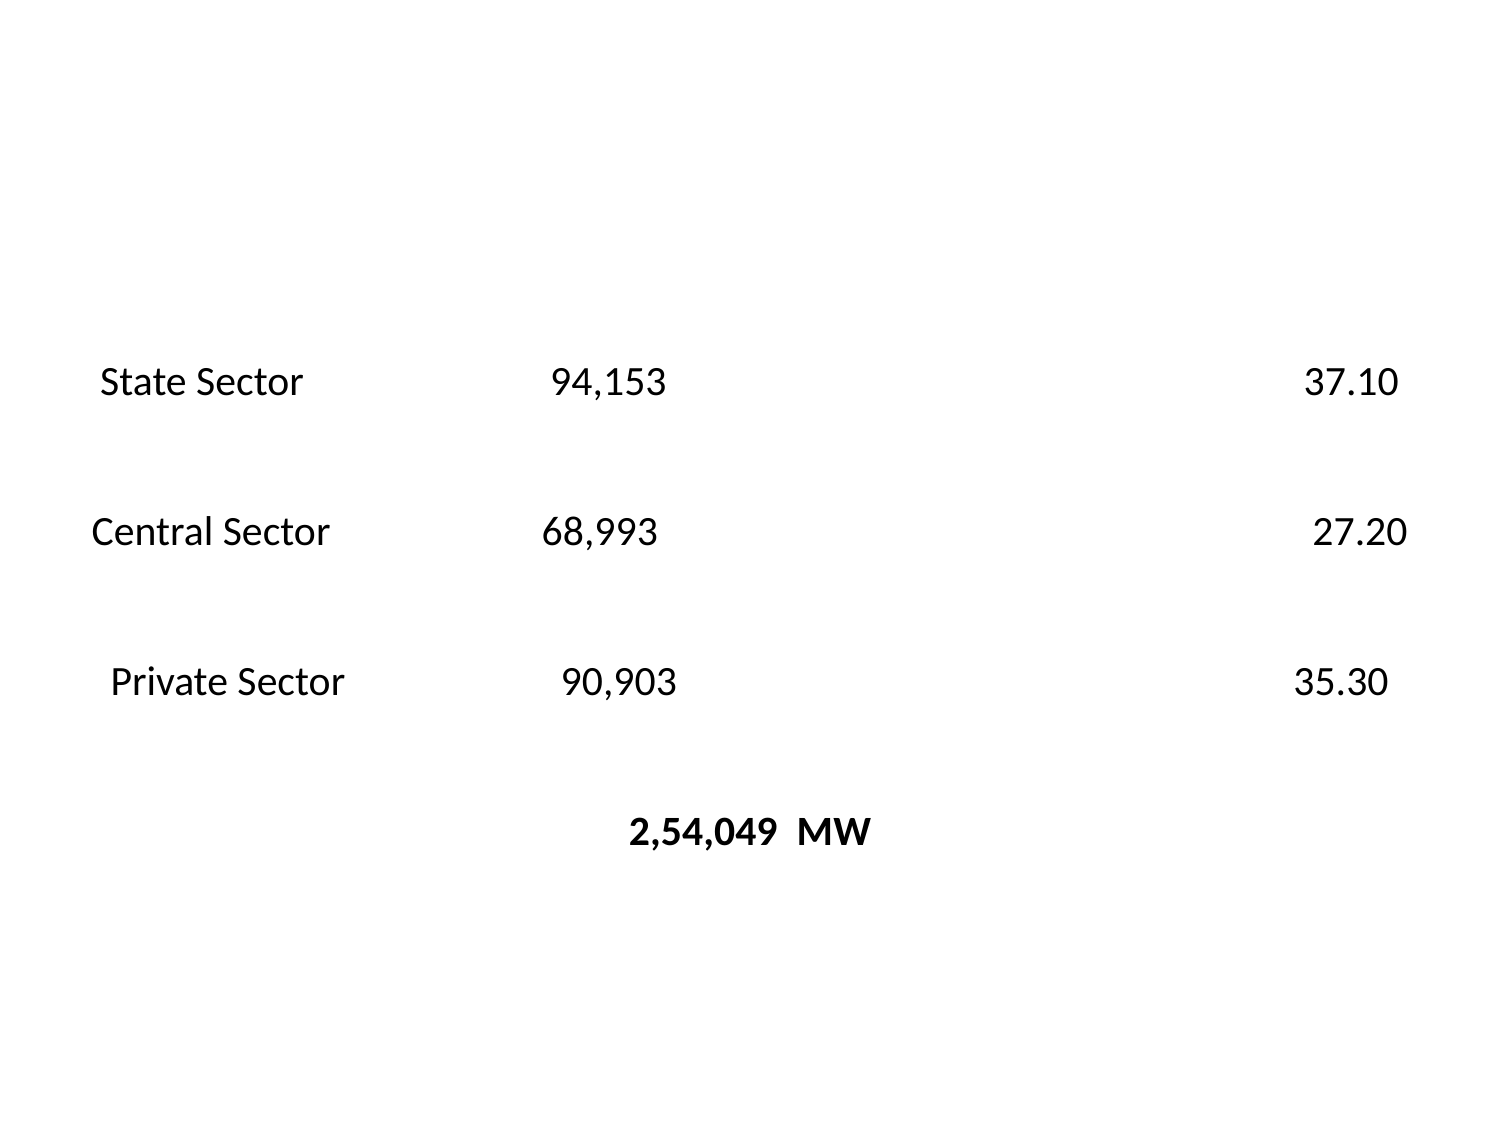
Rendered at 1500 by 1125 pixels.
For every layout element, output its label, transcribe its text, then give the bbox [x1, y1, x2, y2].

title State Sector 94,153 37.10 Central Sector 68,993 27.20 Private Sector 90,903 35.30 2,54,049 MW [75, 45, 1425, 1013]
